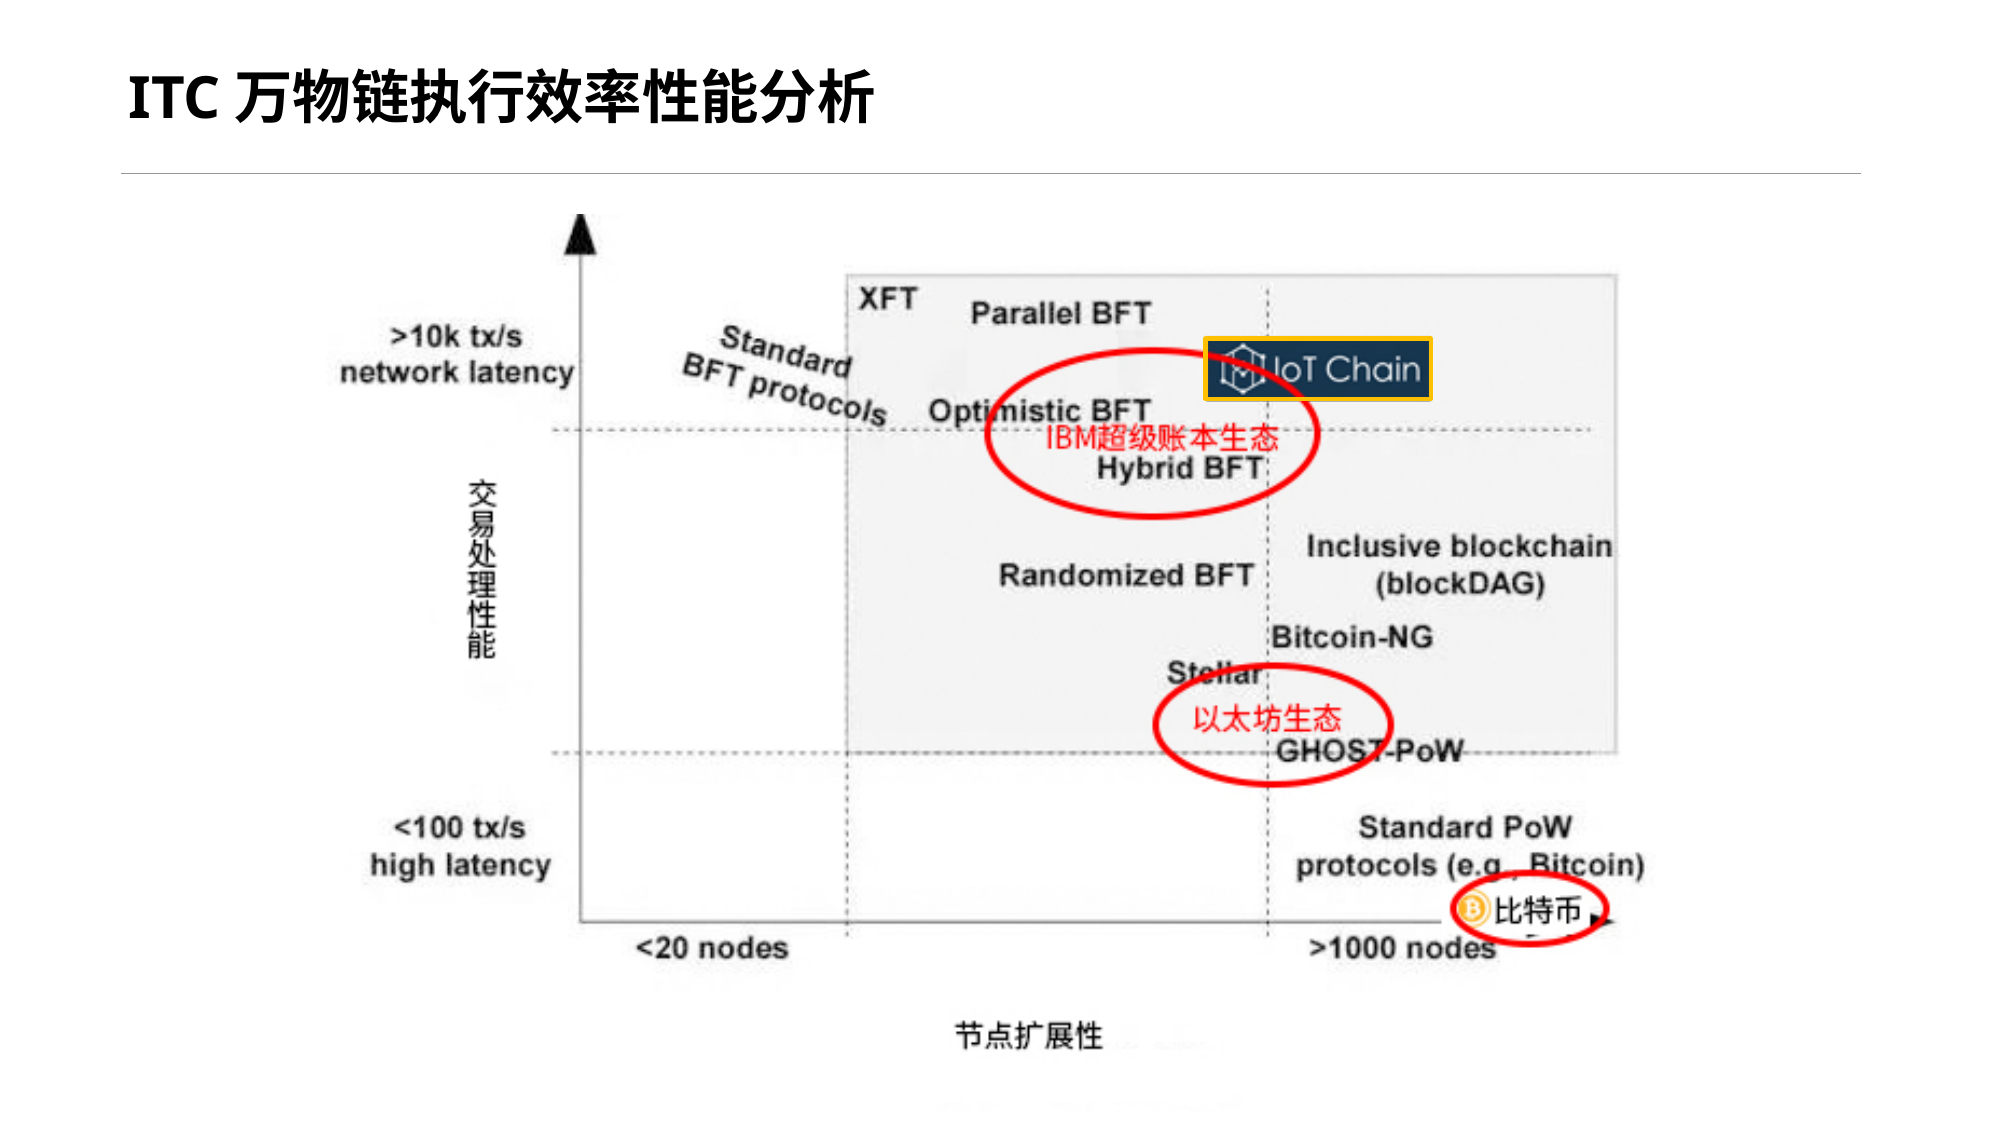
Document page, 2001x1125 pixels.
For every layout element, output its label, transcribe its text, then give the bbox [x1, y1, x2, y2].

title ITC万物链执行效率性能分析 [120, 24, 891, 173]
picture [309, 214, 1691, 1125]
